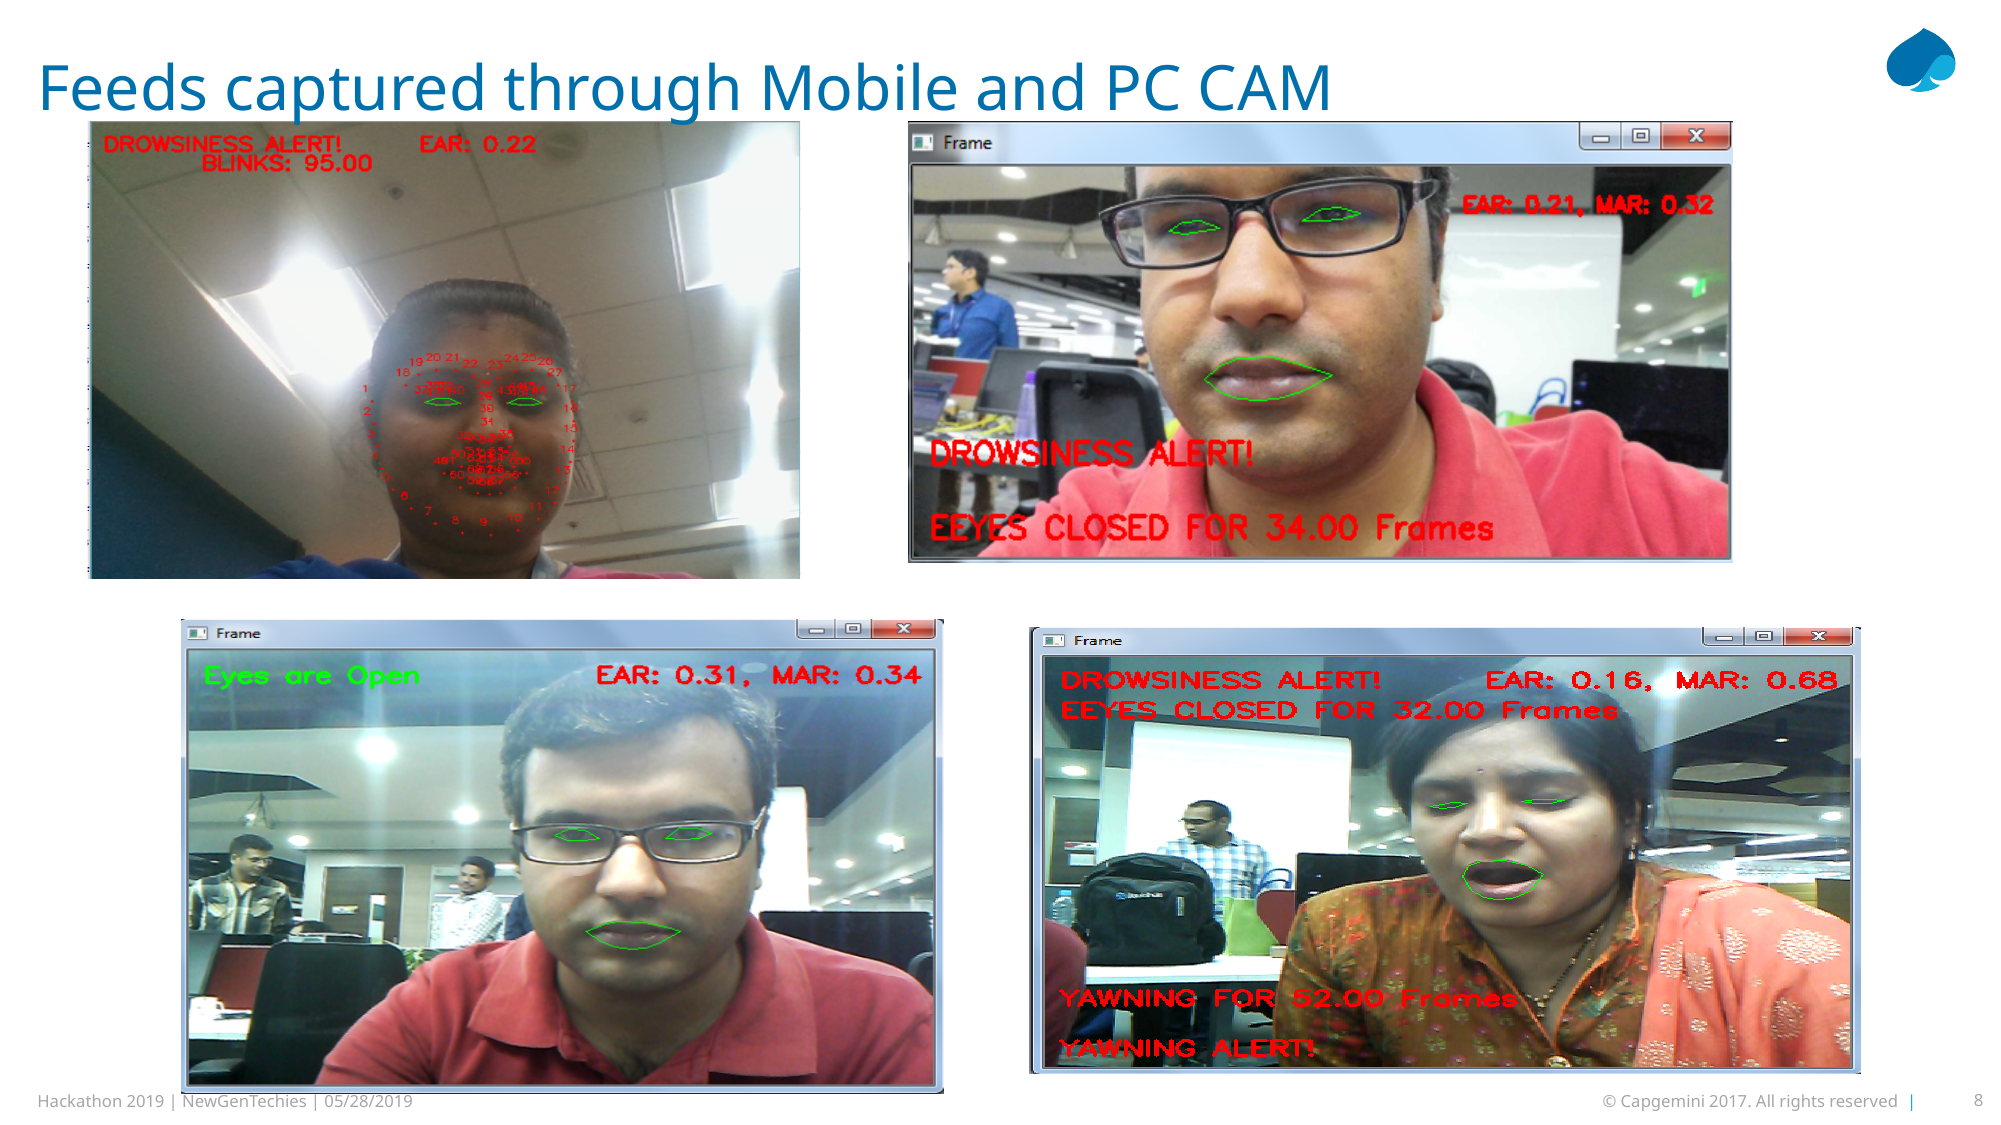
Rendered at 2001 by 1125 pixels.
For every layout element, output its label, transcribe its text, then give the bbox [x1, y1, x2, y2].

title Feeds captured through Mobile and PC CAM [37, 0, 1863, 182]
picture [1029, 627, 1861, 1074]
picture [908, 121, 1733, 563]
picture [180, 619, 944, 1094]
picture [87, 121, 801, 579]
